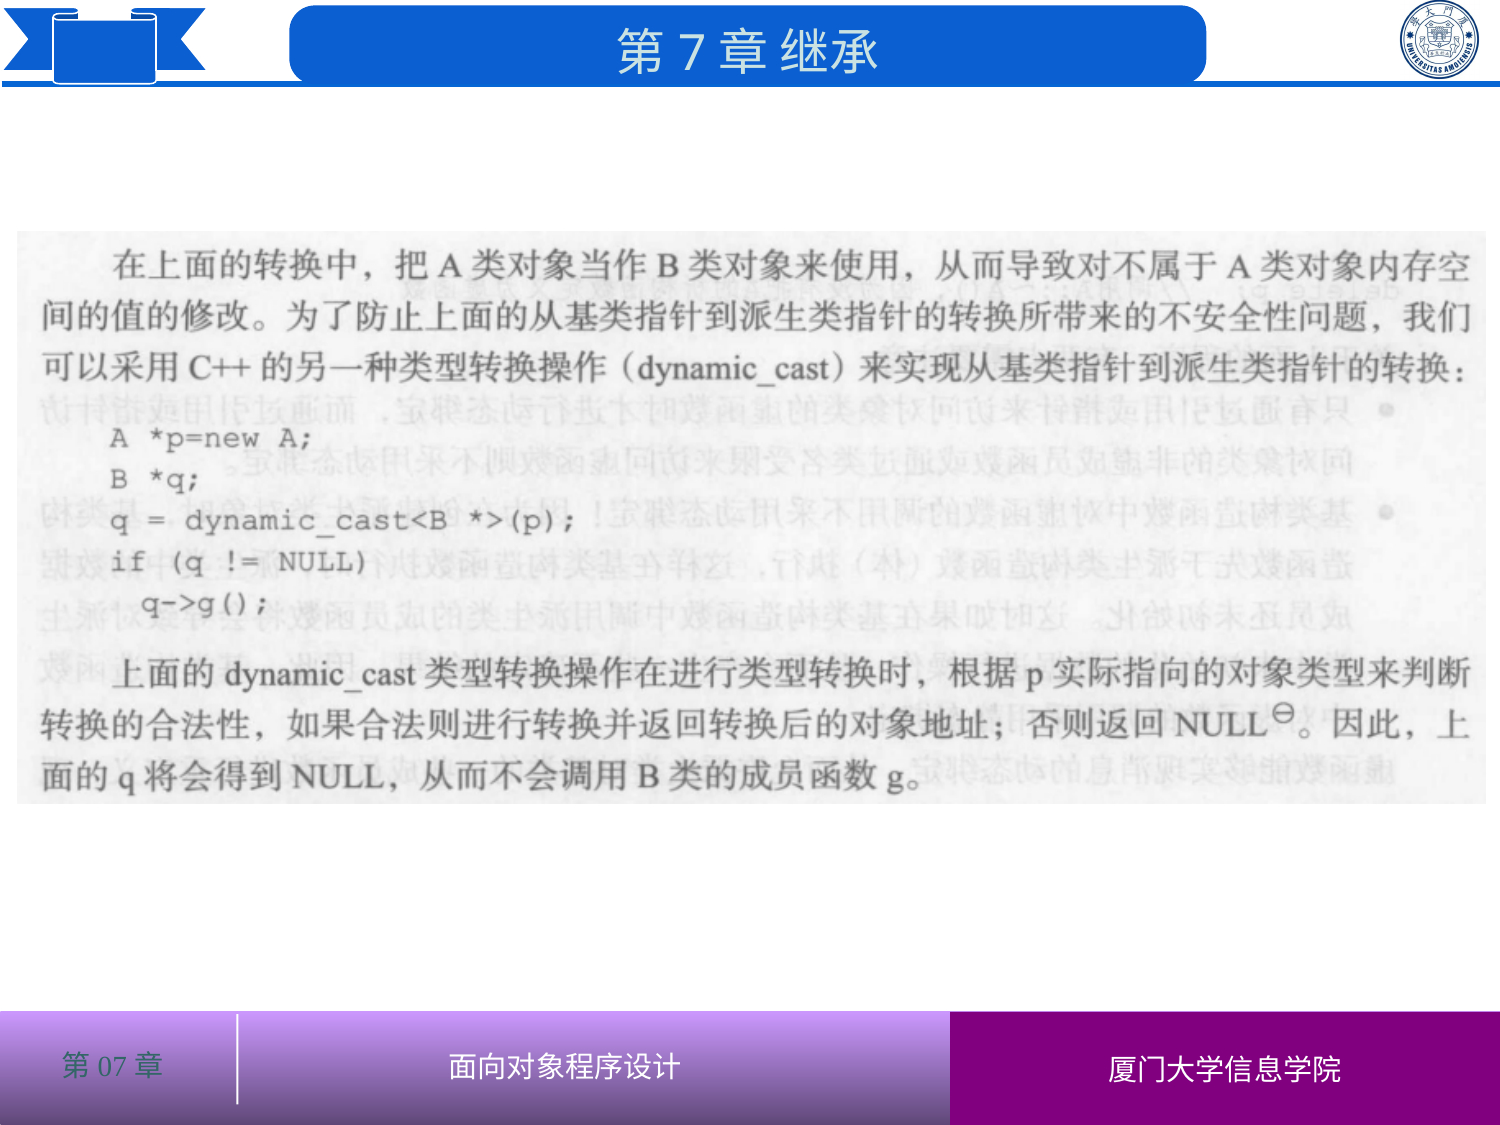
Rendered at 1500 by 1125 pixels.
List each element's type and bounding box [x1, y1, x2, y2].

picture [1399, 0, 1480, 80]
picture [17, 231, 1486, 804]
slide_number [249, 1024, 463, 1101]
